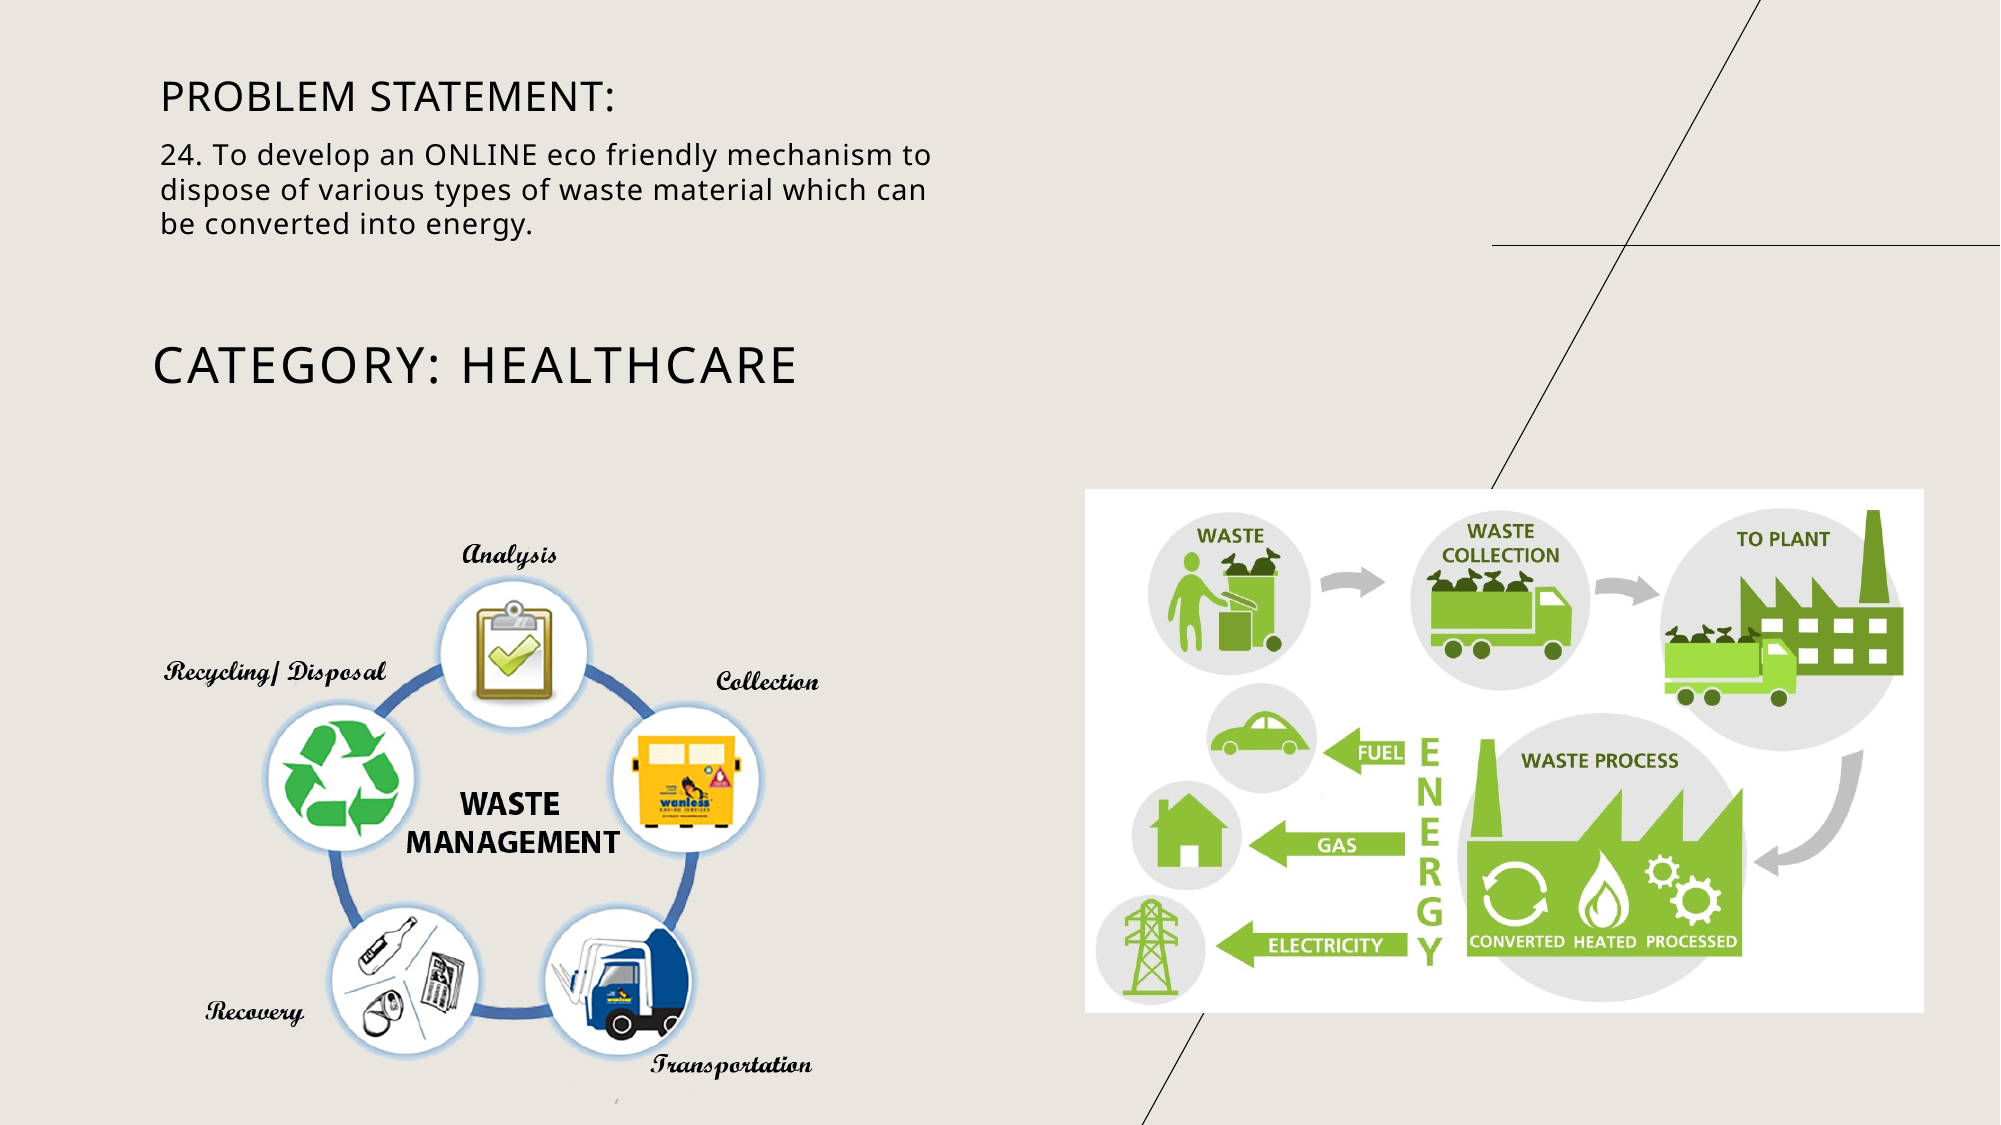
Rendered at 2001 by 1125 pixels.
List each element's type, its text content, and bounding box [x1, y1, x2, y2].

list PROBLEM STATEMENT: 24. To develop an ONLINE eco friendly mechanism to dispose of various types of waste material which can be converted into energy. [145, 62, 984, 251]
title Category: Healthcare [137, 326, 976, 402]
picture [1085, 489, 1924, 1013]
picture [154, 524, 836, 1108]
